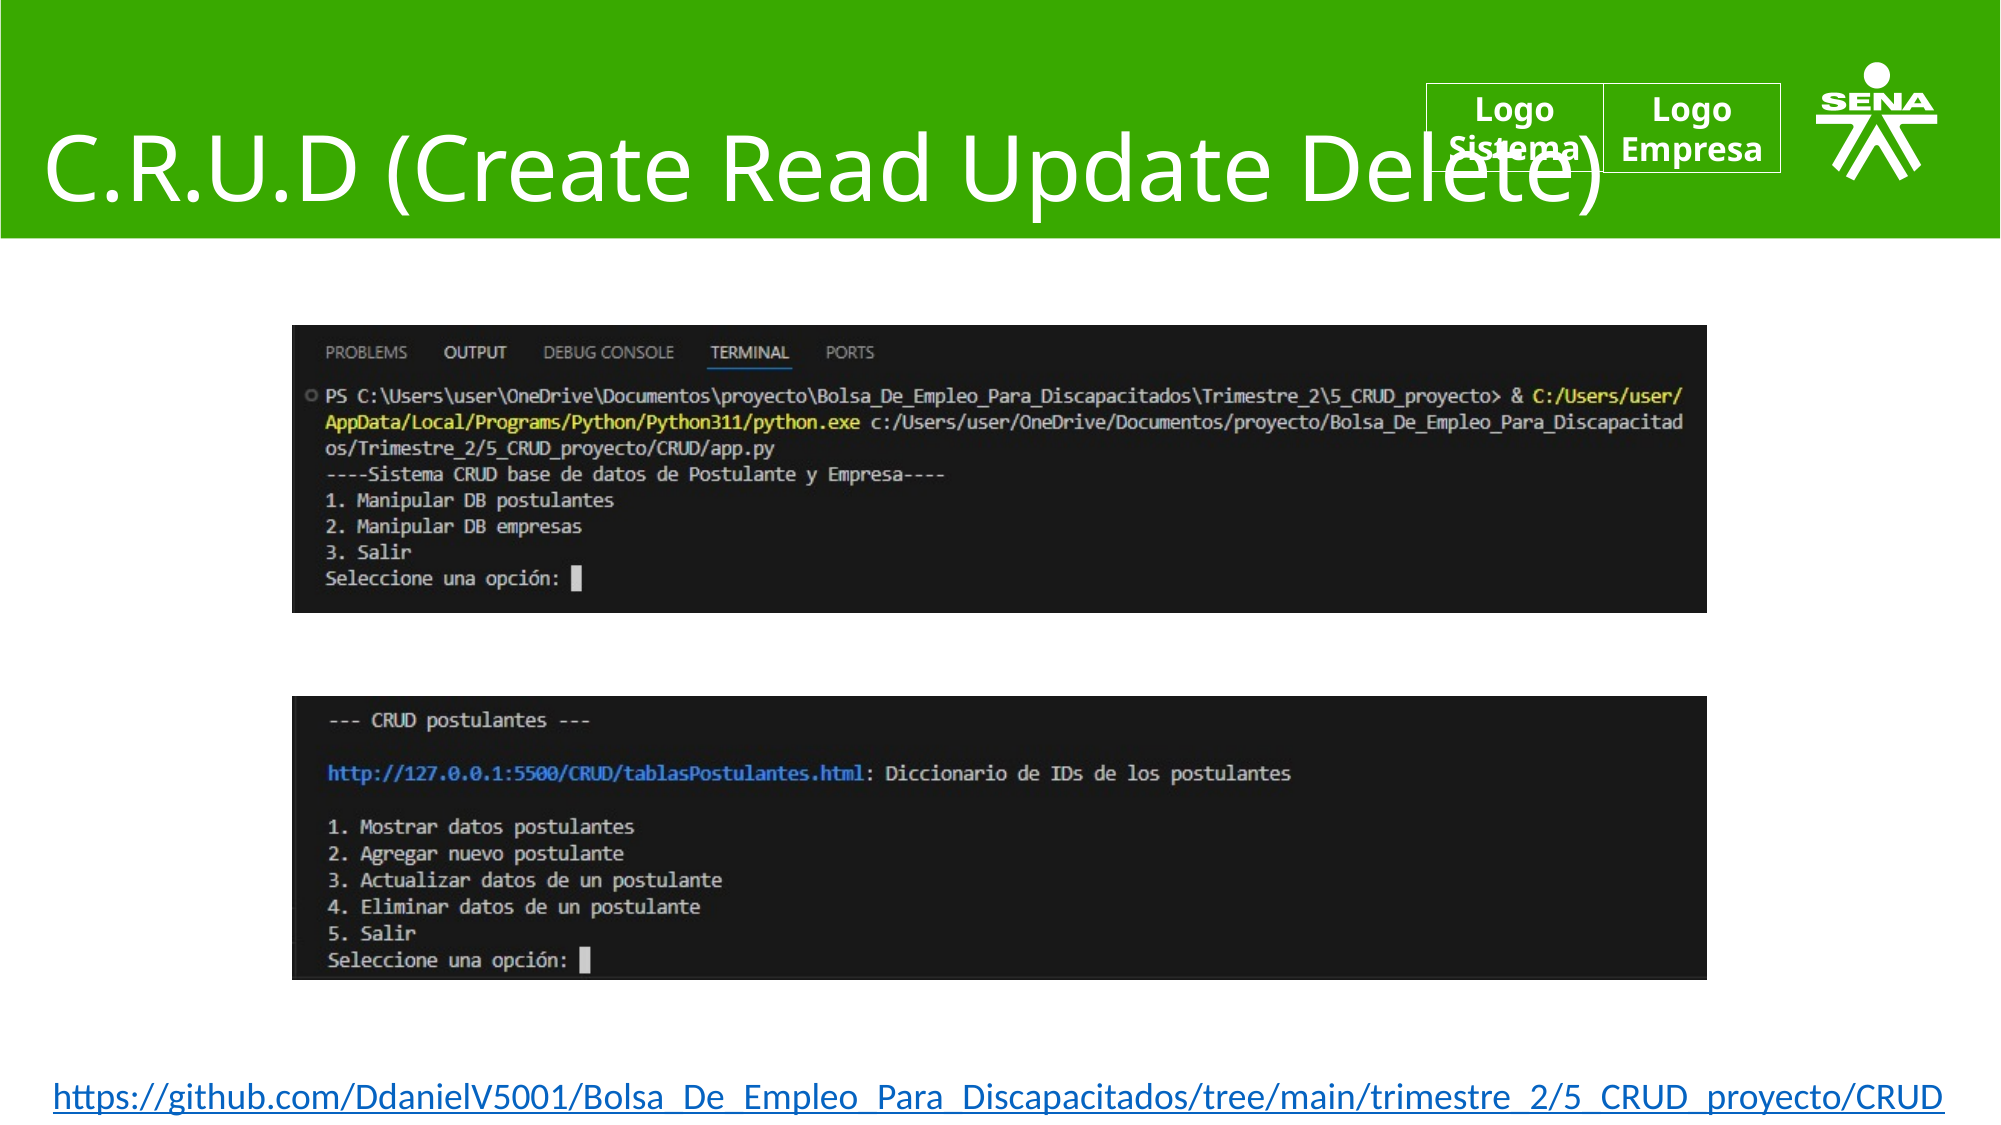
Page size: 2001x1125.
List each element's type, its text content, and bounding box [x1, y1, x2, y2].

text_box https://github.com/DdanielV5001/Bolsa_De_Empleo_Para_Discapacitados/tree/main/trimestre_2/5_CRUD_proyecto/CRUD [37, 1064, 2000, 1125]
text_box Logo Sistema [1426, 83, 1603, 172]
title C.R.U.D (Create Read Update Delete) [27, 63, 1753, 281]
text_box Logo Empresa [1603, 83, 1781, 173]
picture [0, 0, 2001, 1125]
